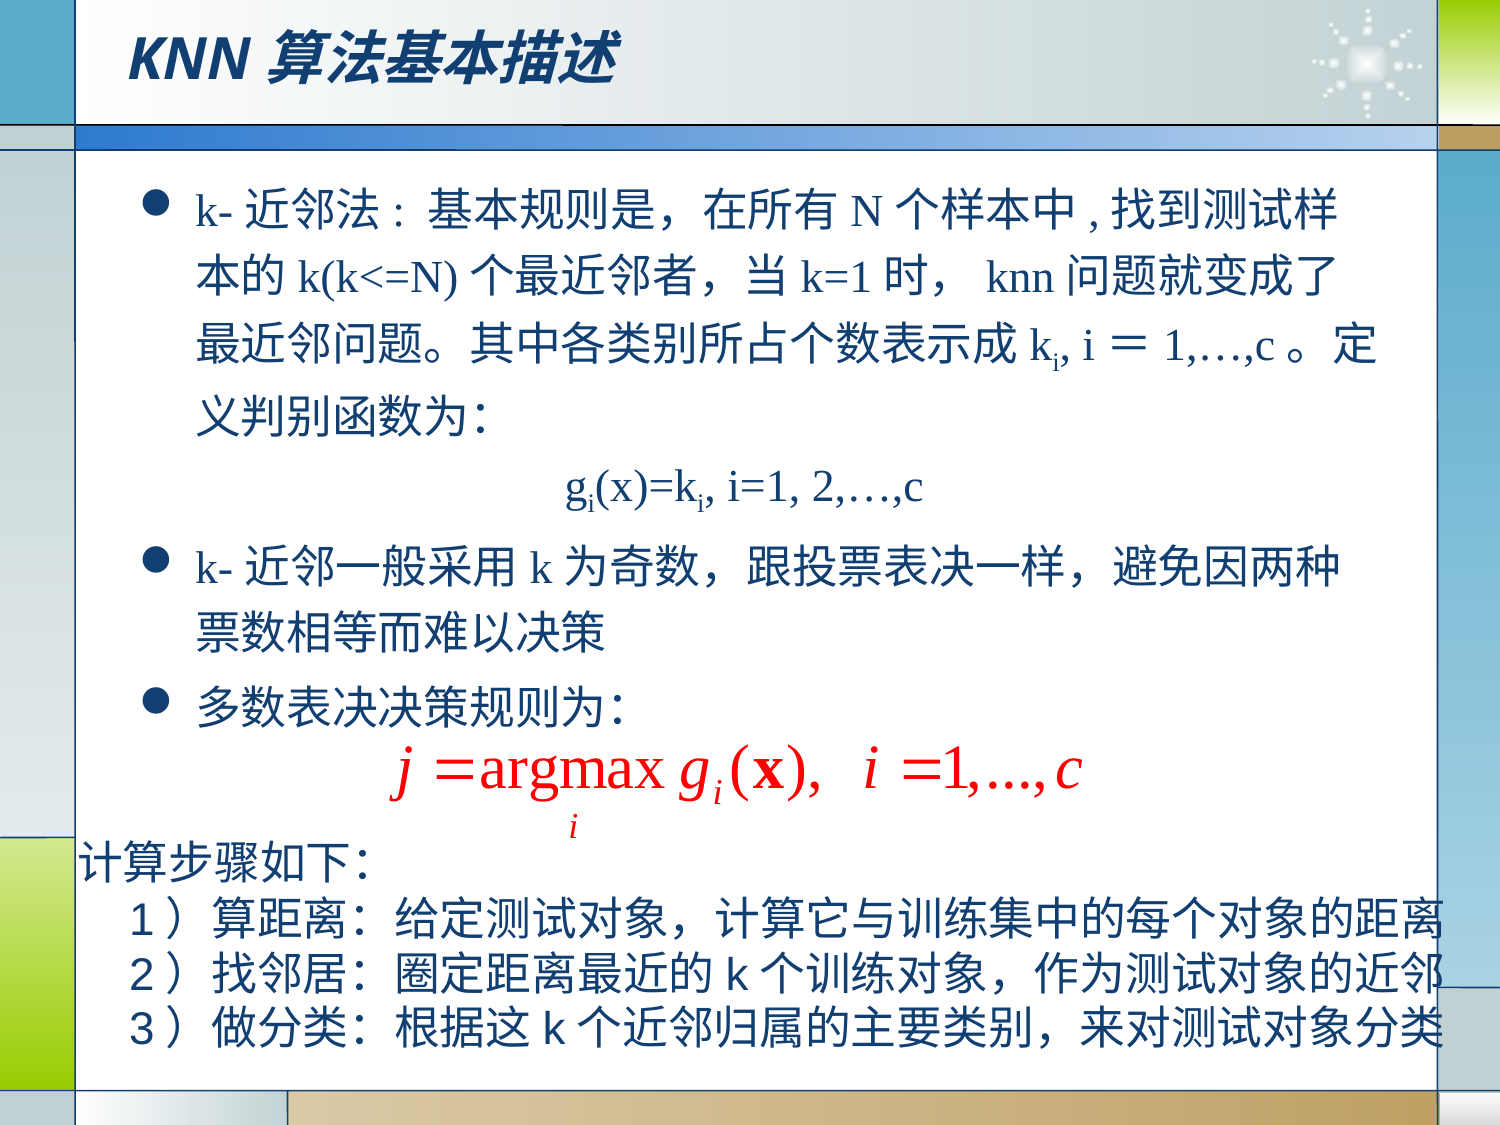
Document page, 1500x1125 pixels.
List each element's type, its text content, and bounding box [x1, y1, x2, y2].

title KNN算法基本描述 [111, 14, 1093, 98]
text_box k-近邻法: 基本规则是，在所有N个样本中,找到测试样本的k(k<=N)个最近邻者，当k=1时，knn问题就变成了最近邻问题。其中各类别所占个数表示成ki, i＝1,…,c。定义判别函数为： gi(x)=ki, i=1, 2,…,c k-近邻一般采用k为奇数，跟投票表决一样，避免因两种票数相等而难以决策 多数表决决策规则为： [123, 162, 1400, 725]
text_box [374, 724, 1096, 852]
text_box 计算步骤如下： 1）算距离：给定测试对象，计算它与训练集中的每个对象的距离 2）找邻居：圈定距离最近的k个训练对象，作为测试对象的近邻 3）做分类：根据这k个近邻归属的主要类别，来对测试对象分类 [62, 826, 1463, 1067]
